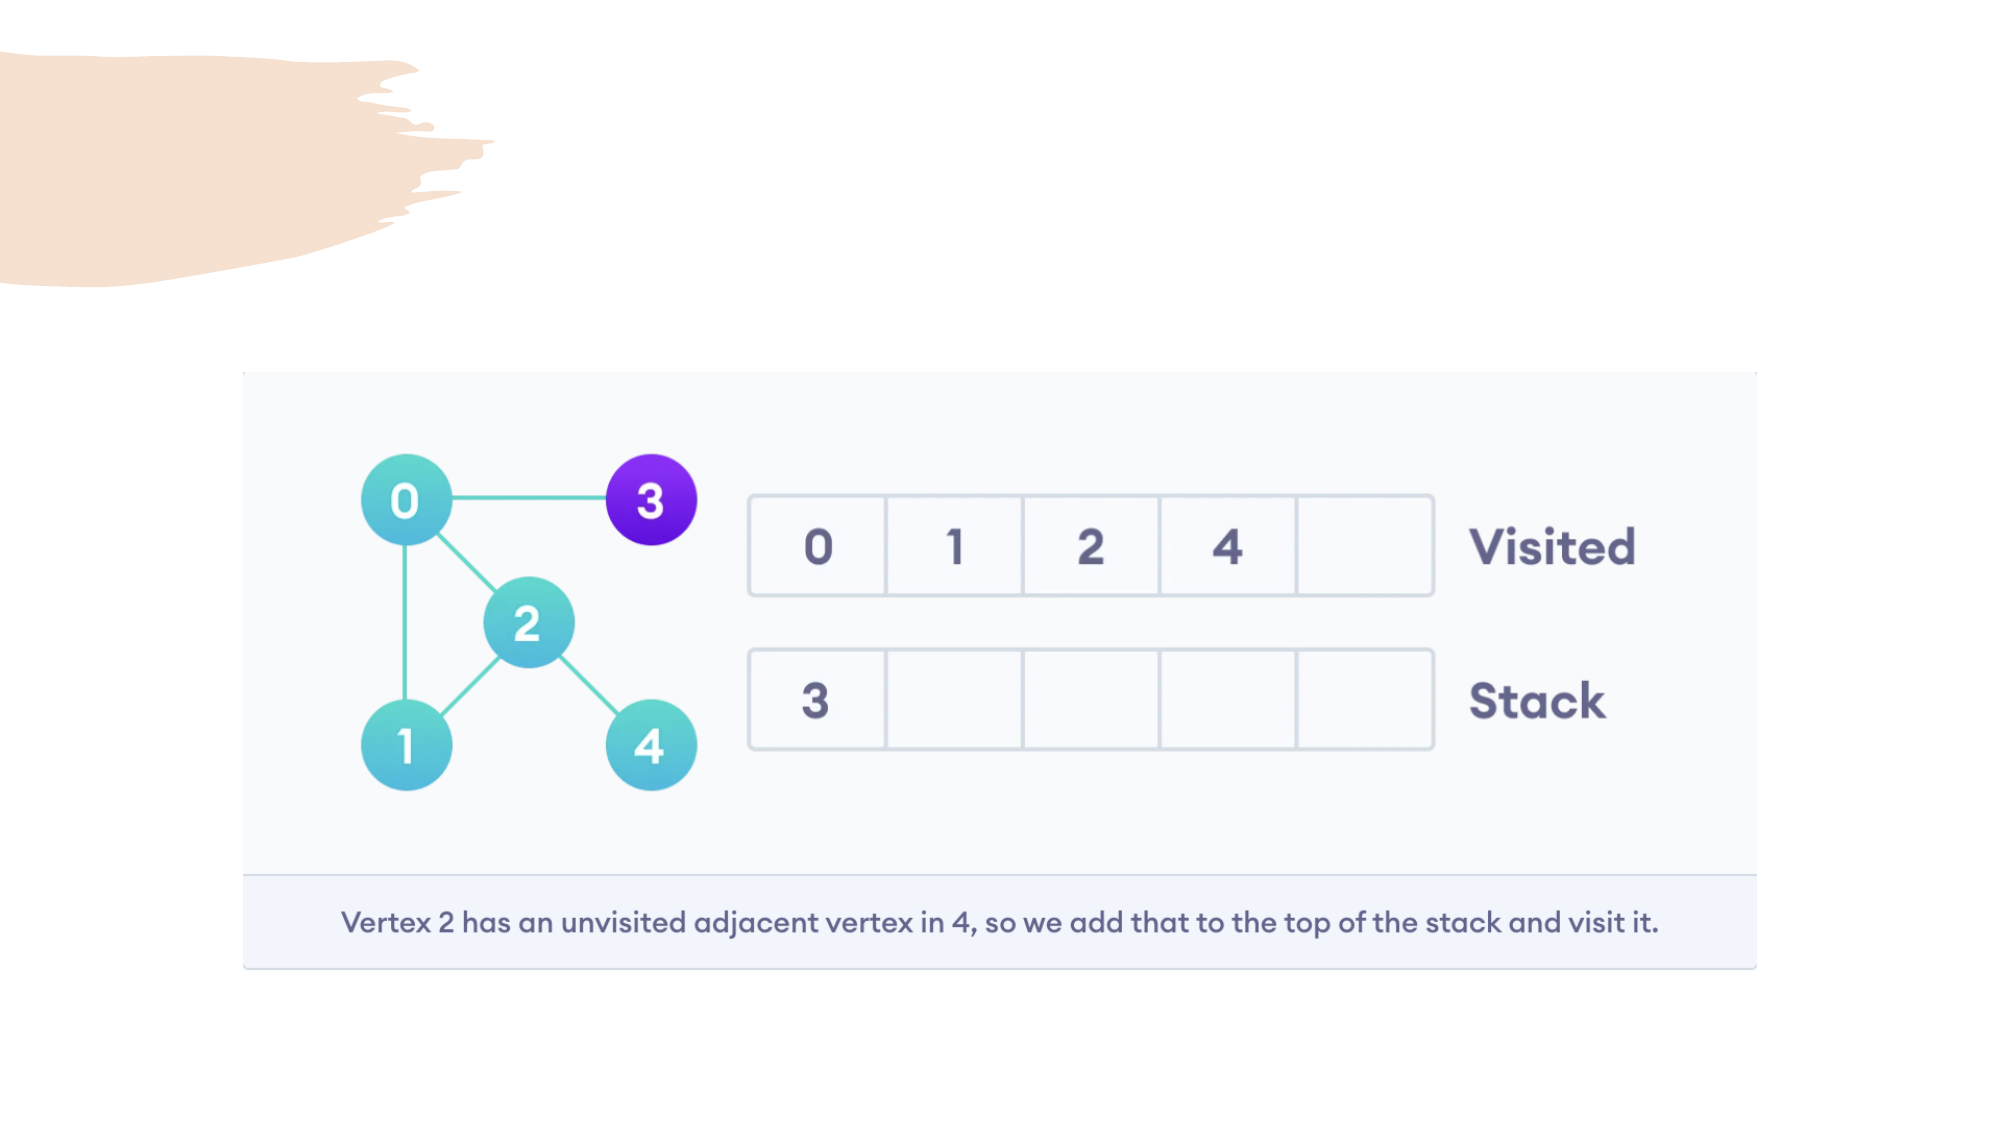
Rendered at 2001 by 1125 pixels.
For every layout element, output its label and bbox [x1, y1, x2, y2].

list [243, 372, 1757, 971]
